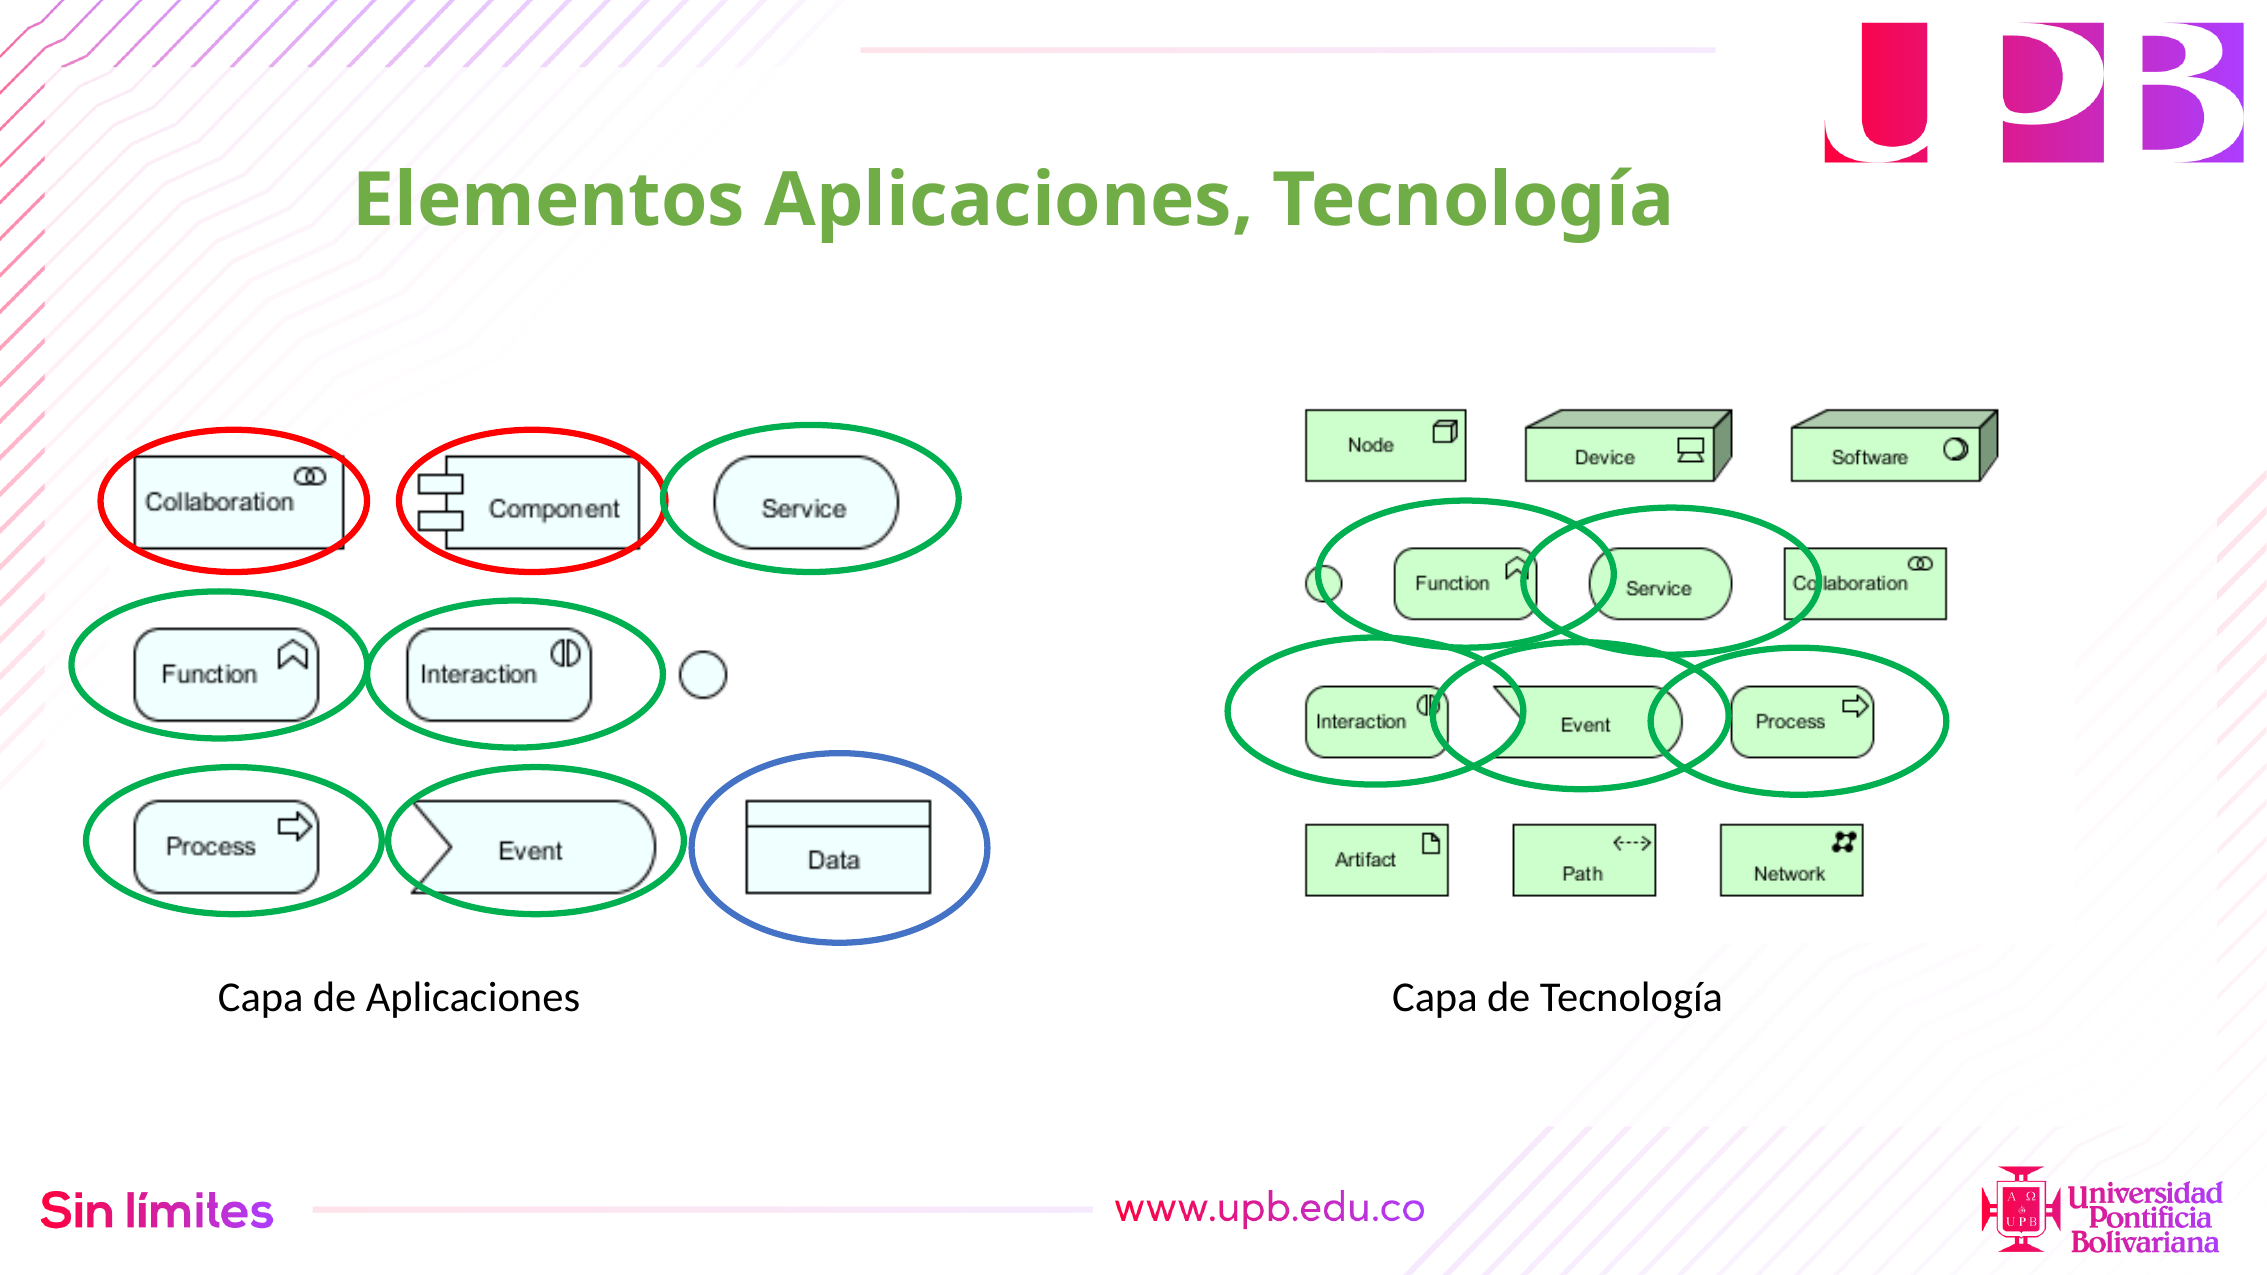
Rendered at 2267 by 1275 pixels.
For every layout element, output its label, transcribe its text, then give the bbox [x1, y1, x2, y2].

text_box [459, 428, 605, 440]
text_box [99, 474, 109, 528]
picture [0, 0, 2267, 1275]
text_box [84, 799, 109, 882]
text_box Capa de Tecnología [1377, 962, 1739, 1028]
text_box [980, 816, 989, 880]
text_box [161, 428, 307, 440]
text_box [718, 423, 904, 440]
text_box [70, 614, 109, 716]
text_box Elementos Aplicaciones, Tecnología [292, 78, 1737, 325]
text_box [1226, 654, 1279, 768]
text_box Capa de Aplicaciones [203, 962, 596, 1028]
